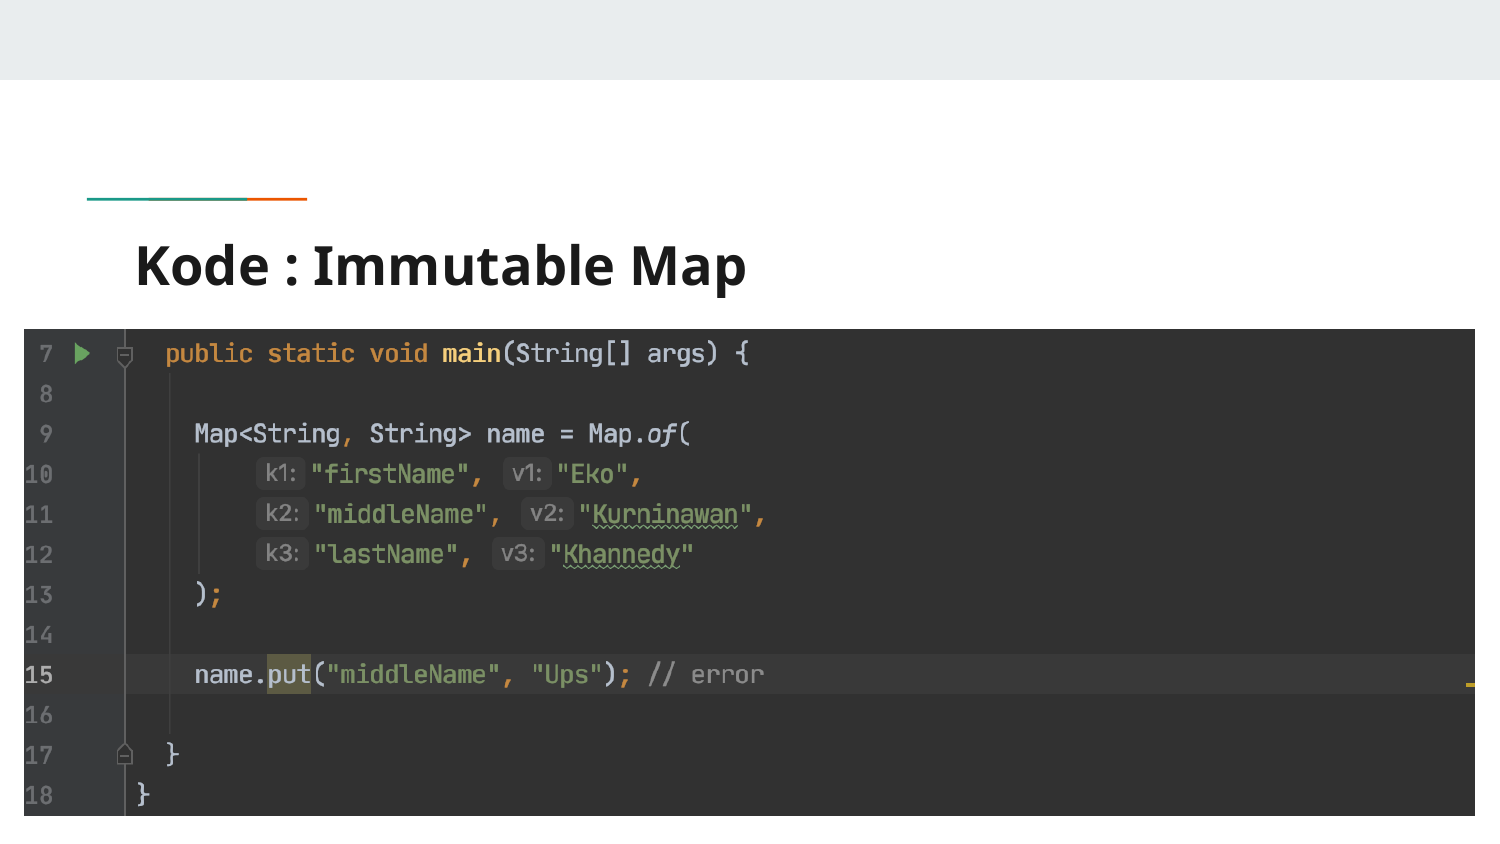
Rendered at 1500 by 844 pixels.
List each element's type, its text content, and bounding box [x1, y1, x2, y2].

picture [24, 328, 1476, 817]
title Kode : Immutable Map [119, 216, 1381, 305]
